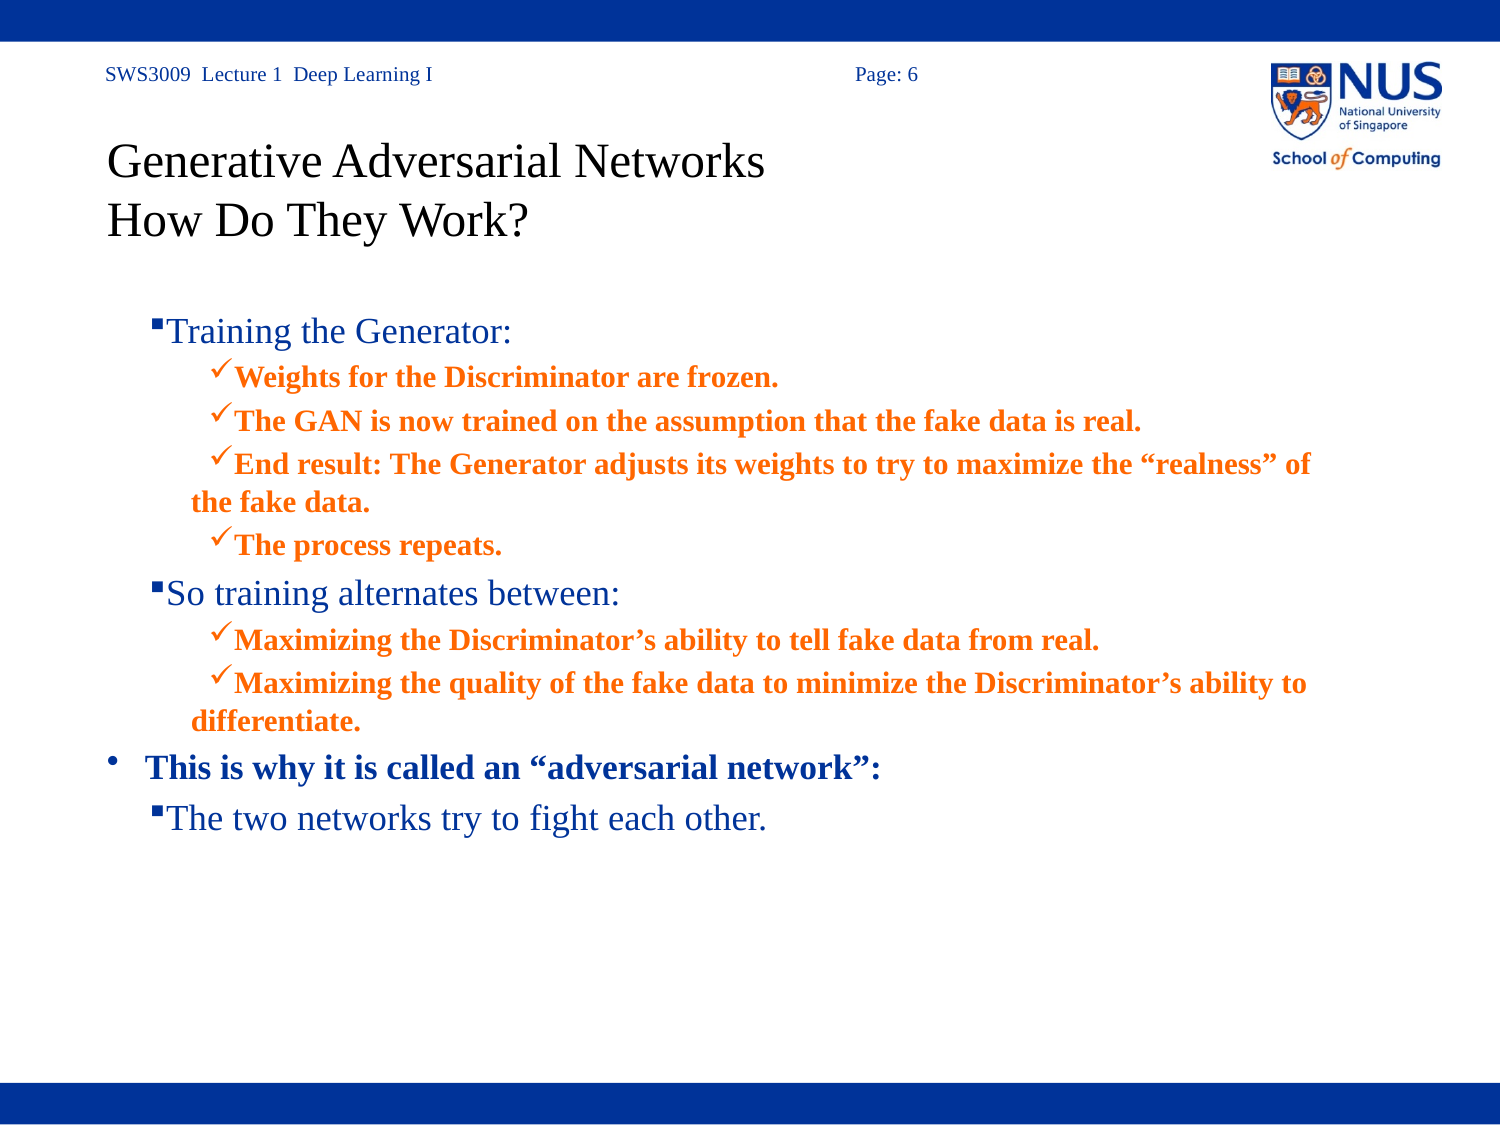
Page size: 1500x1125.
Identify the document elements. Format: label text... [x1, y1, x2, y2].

list Training the Generator: Weights for the Discriminator are frozen. The GAN is now trained on the assumption that the fake data is real. End result: The Generator adjusts its weights to try to maximize the “realness” of the fake data. The process repeats. So training alternates between: Maximizing the Discriminator’s ability to tell fake data from real. Maximizing the quality of the fake data to minimize the Discriminator’s ability to differentiate. This is why it is called an “adversarial network”: The two networks try to fight each other. [90, 298, 1366, 1022]
picture [1271, 61, 1442, 171]
title Generative Adversarial Networks How Do They Work? [90, 93, 1160, 282]
